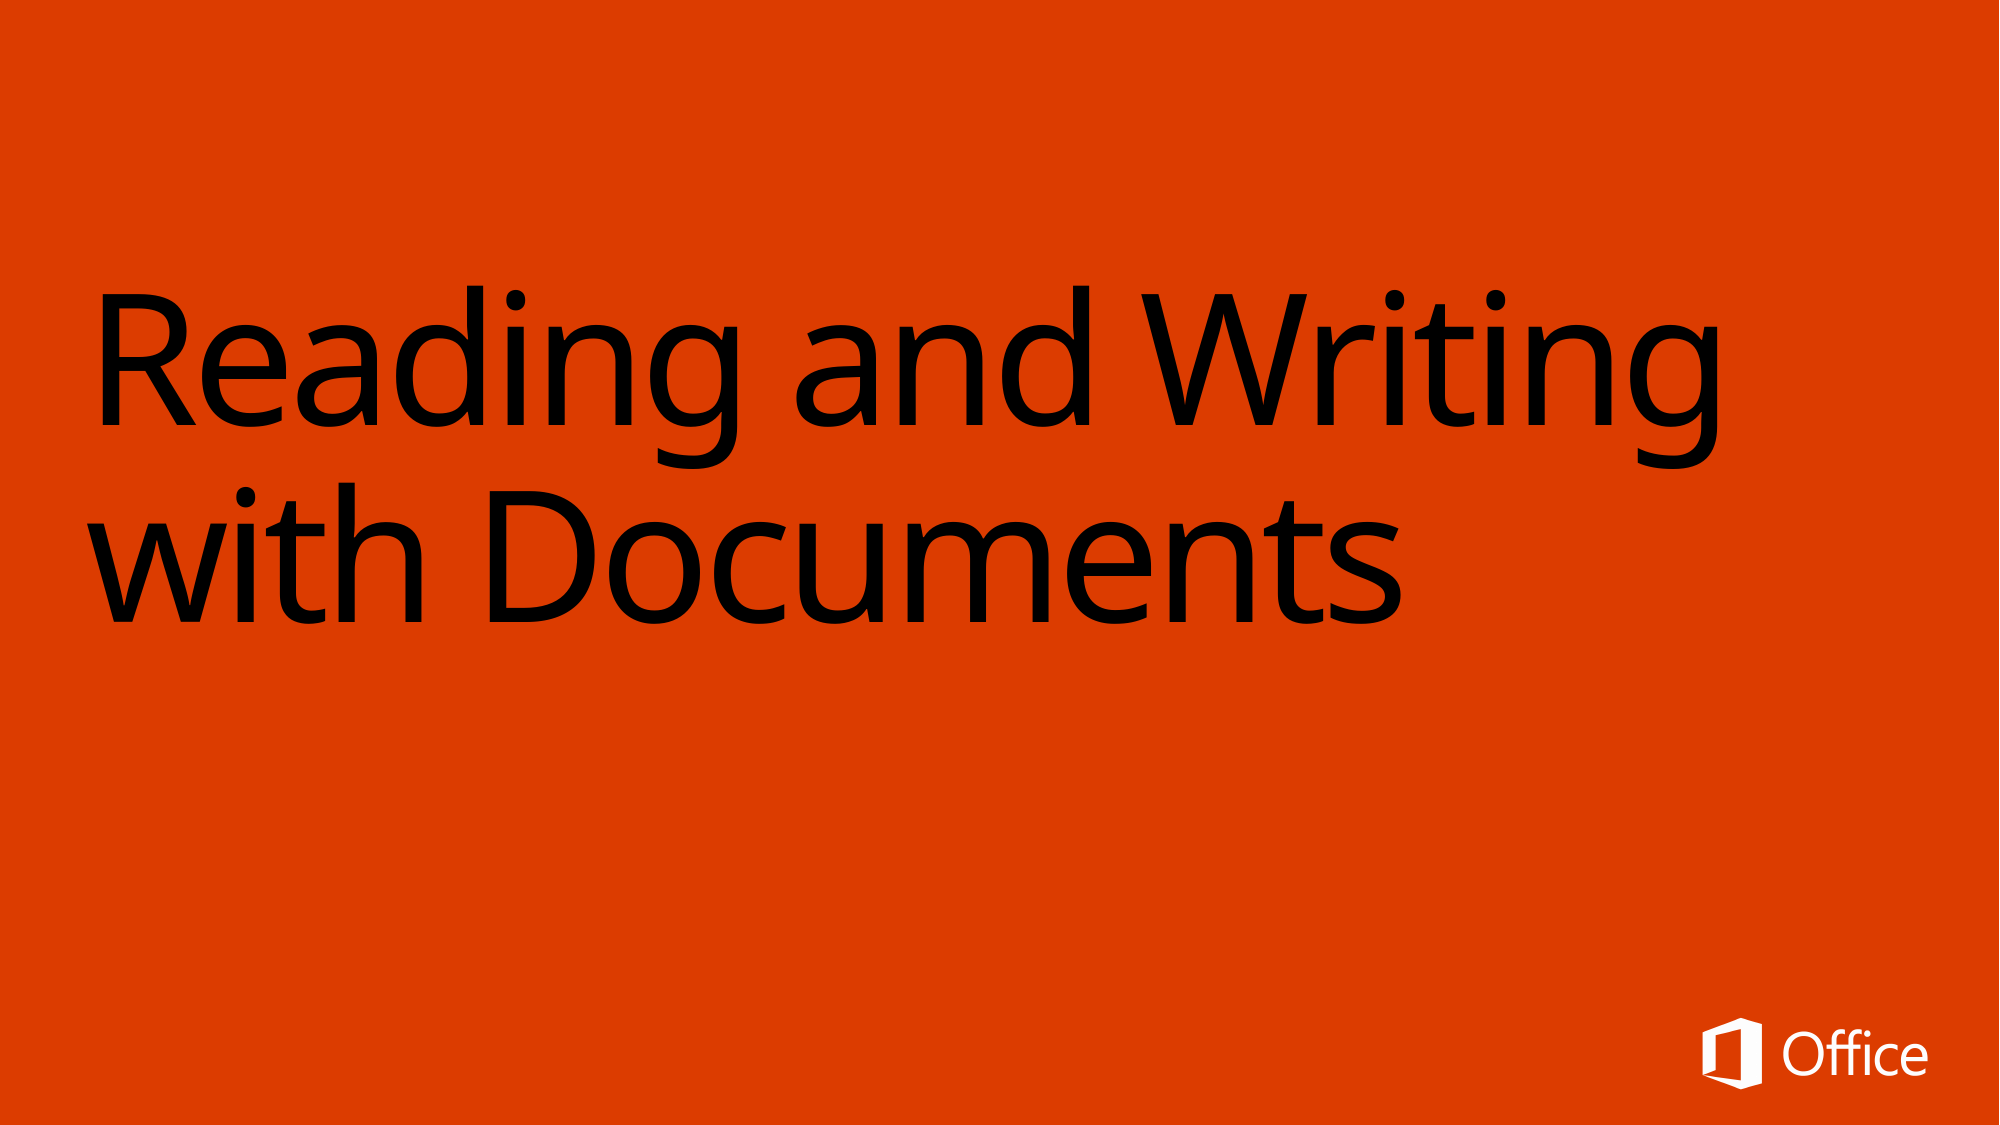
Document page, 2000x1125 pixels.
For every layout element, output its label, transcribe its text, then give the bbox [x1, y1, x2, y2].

picture [1672, 986, 1958, 1121]
title Reading and Writing with Documents [85, 462, 1914, 663]
